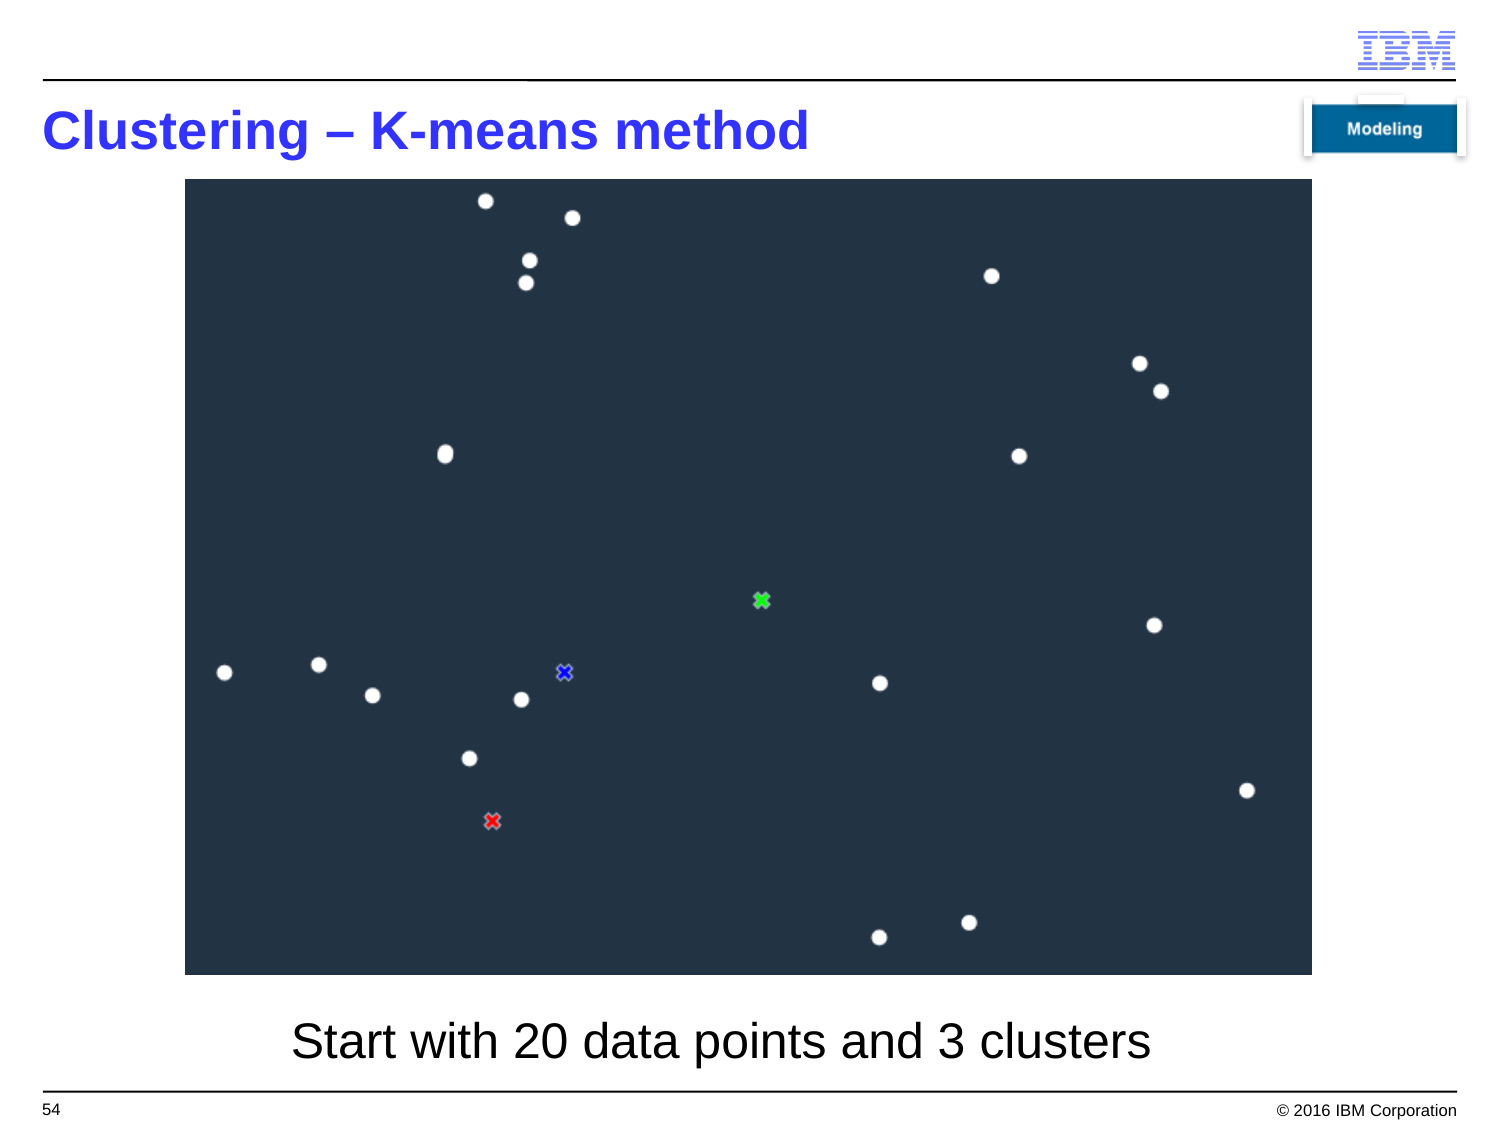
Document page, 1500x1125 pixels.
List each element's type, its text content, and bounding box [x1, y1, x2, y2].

text_box Start with 20 data points and 3 clusters [276, 1000, 1168, 1076]
picture [1358, 31, 1455, 70]
title Clustering – K-means method [27, 88, 1472, 187]
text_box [1304, 95, 1466, 157]
picture [185, 179, 1312, 976]
